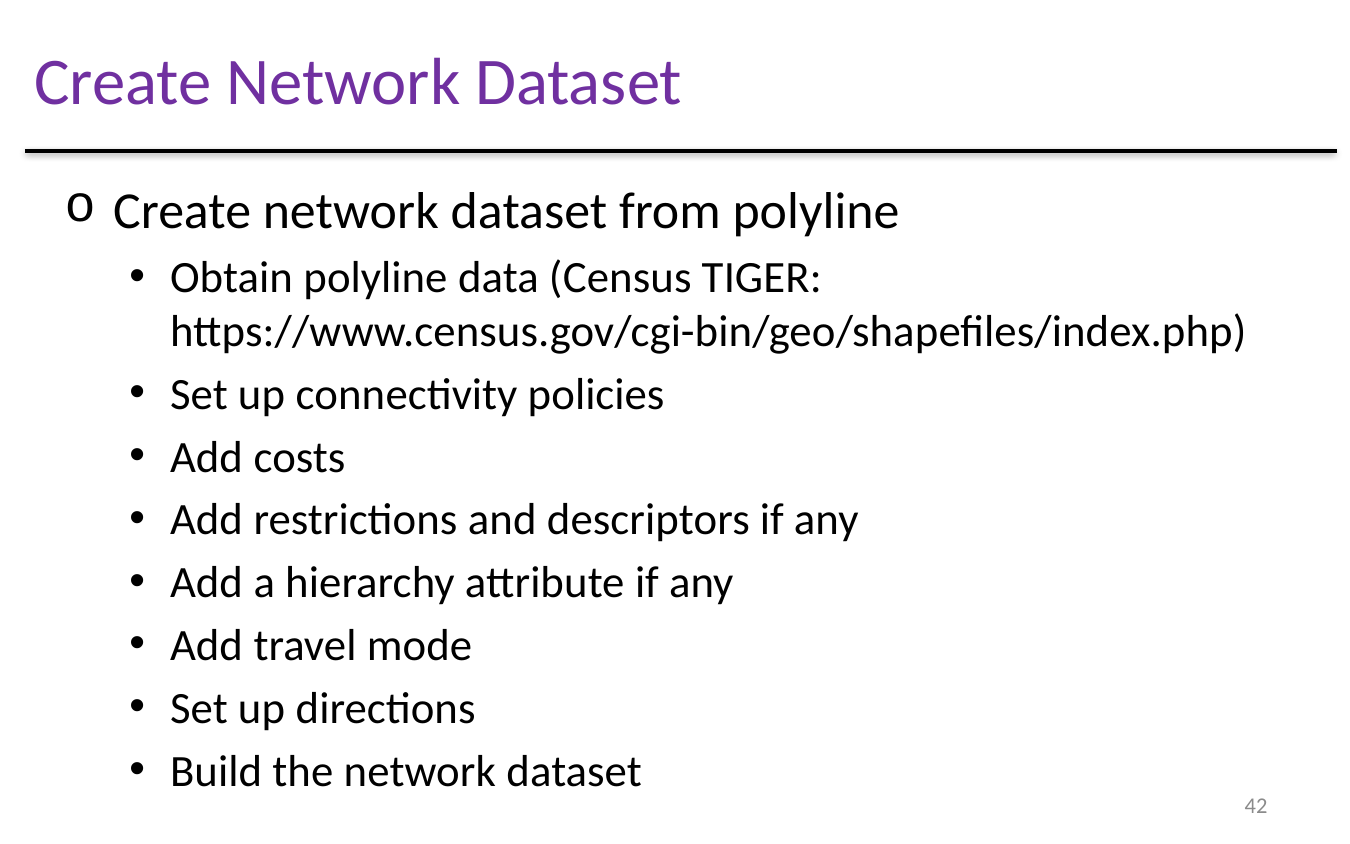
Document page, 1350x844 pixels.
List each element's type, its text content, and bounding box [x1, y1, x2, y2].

text_box Create Network Dataset [19, 7, 1345, 148]
slide_number 42 [967, 782, 1283, 827]
text_box Create network dataset from polyline Obtain polyline data (Census TIGER: https://www.census.gov/cgi-bin/geo/shapefiles/index.php) Set up connectivity policies Add costs Add restrictions and descriptors if any Add a hierarchy attribute if any Add travel mode Set up directions Build the network dataset [49, 168, 1310, 807]
text_box [641, 253, 1131, 727]
